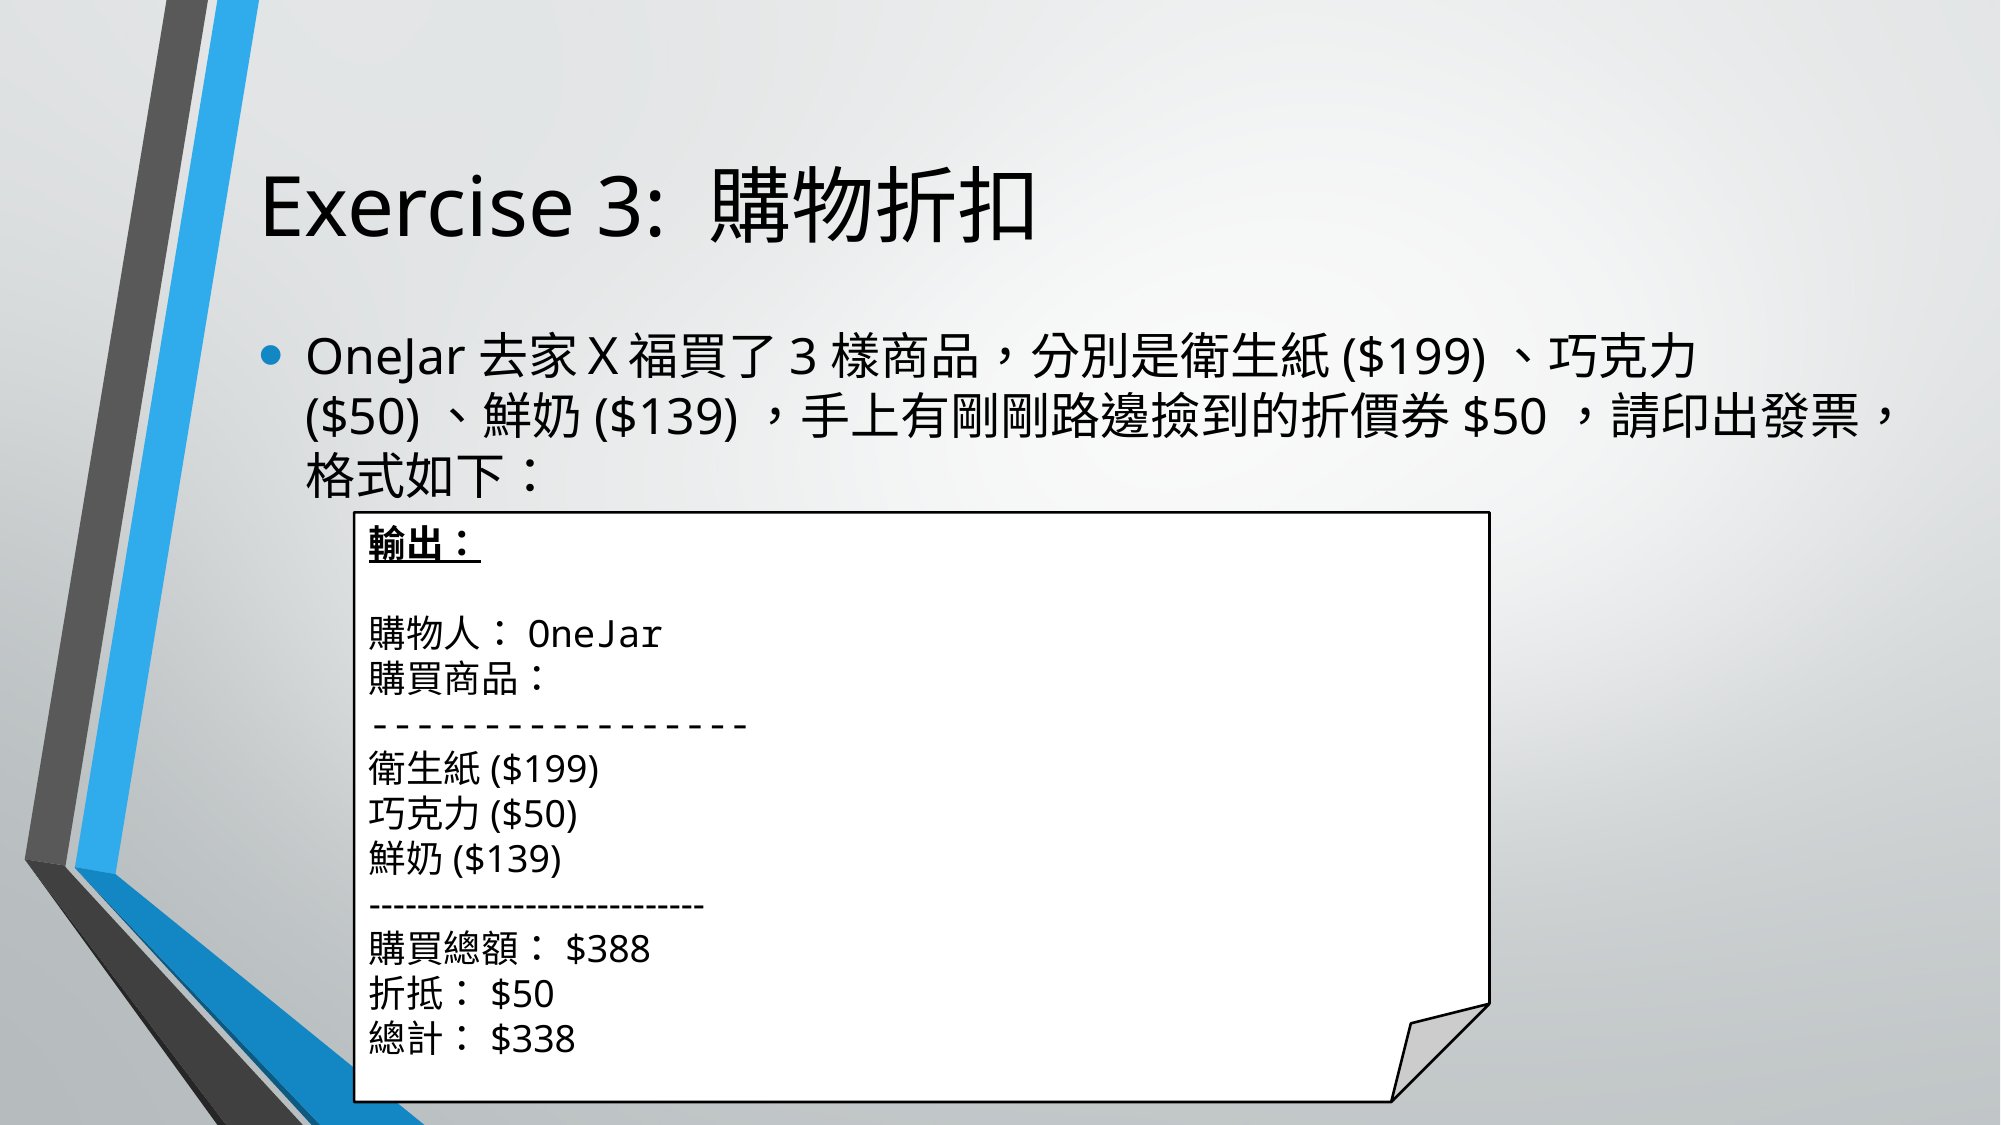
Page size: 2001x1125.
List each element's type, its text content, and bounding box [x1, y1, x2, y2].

title Exercise 3: 購物折扣 [243, 112, 1887, 294]
list OneJar去家Ｘ福買了3樣商品，分別是衛生紙($199)、巧克力($50)、鮮奶($139)，手上有剛剛路邊撿到的折價券$50，請印出發票，格式如下： [243, 316, 1887, 1005]
text_box 輸出： 購物人：OneJar 購買商品： ----------------- 衛生紙($199) 巧克力($50) 鮮奶($139) ---------------------------- 購買總額：$388 折抵：$50 總計：$338 [352, 511, 1491, 1104]
